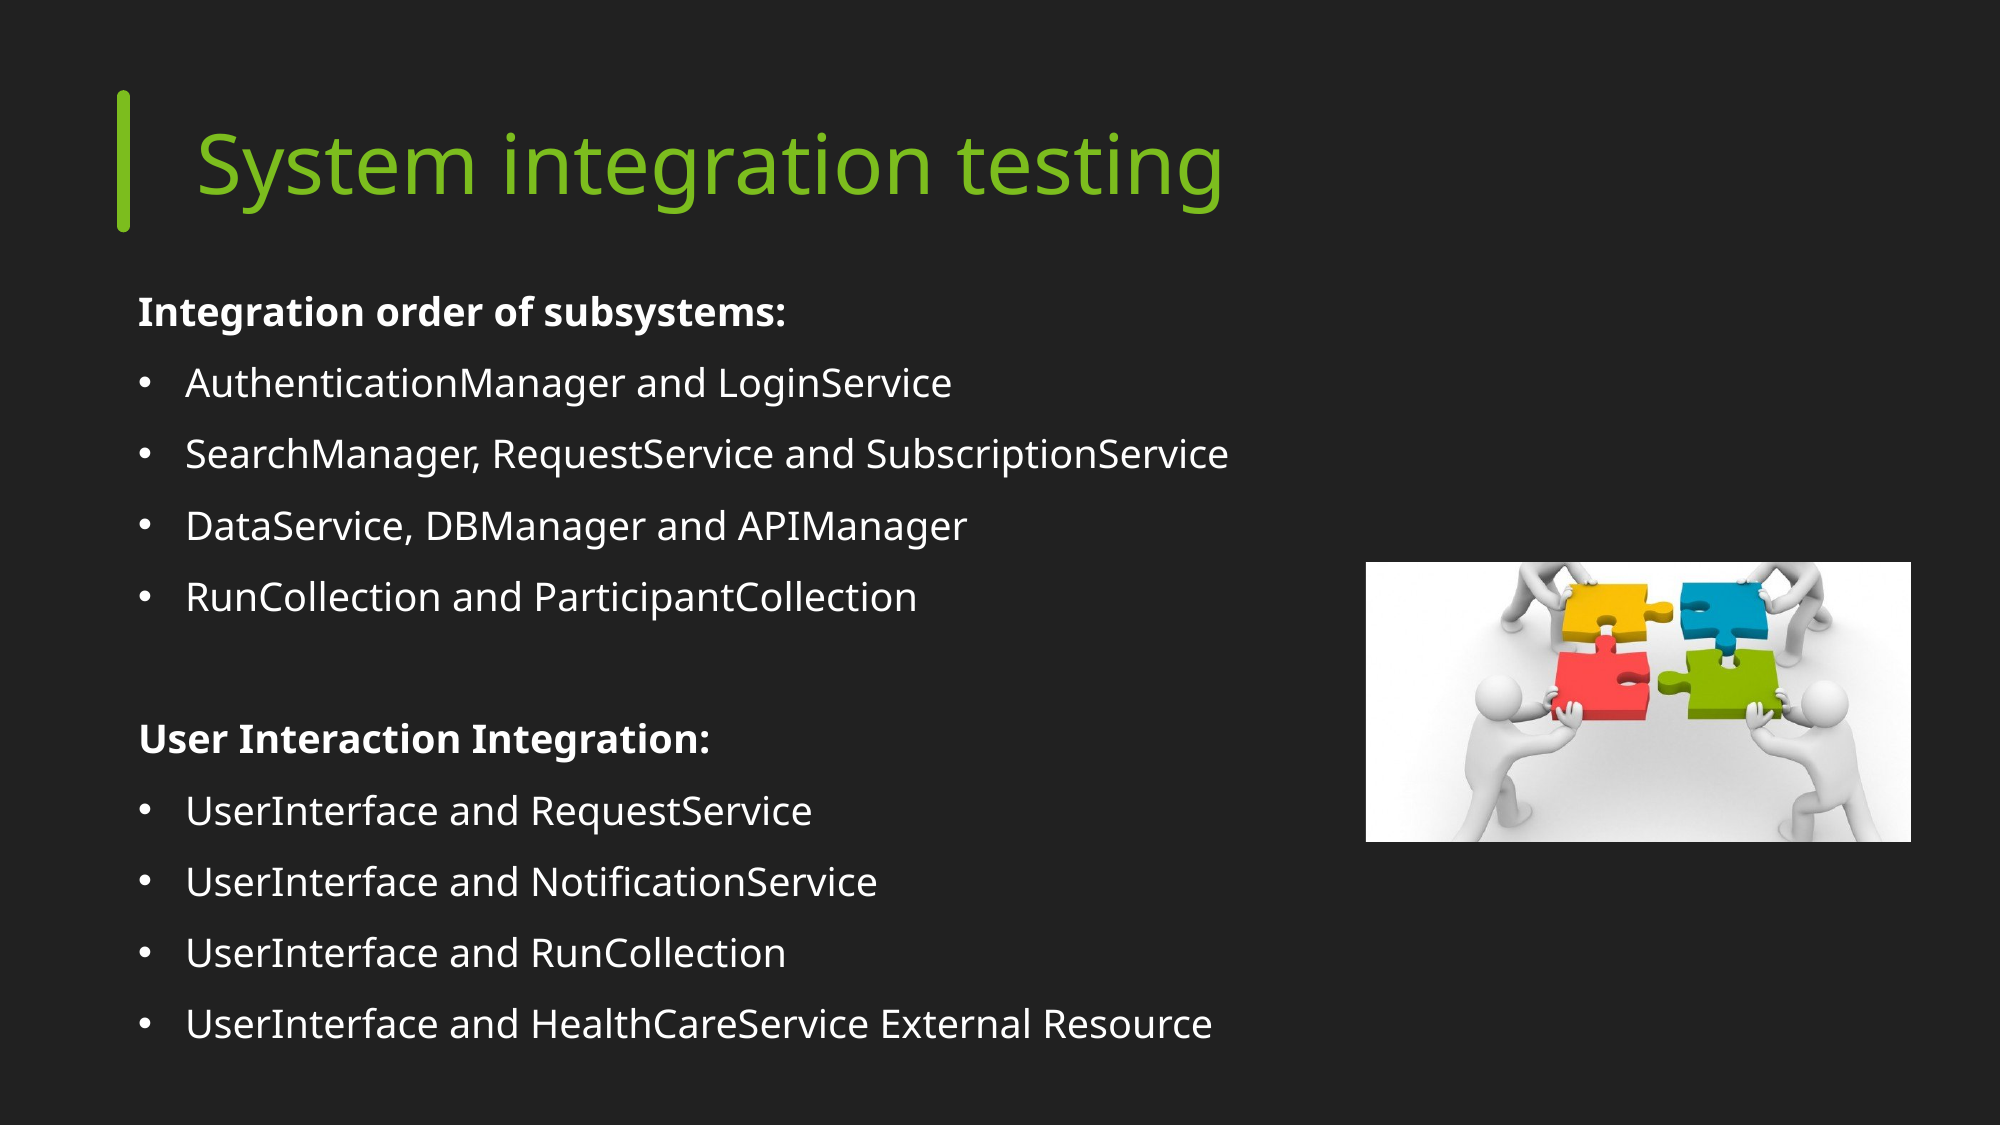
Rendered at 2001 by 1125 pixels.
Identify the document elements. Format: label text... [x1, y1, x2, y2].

picture [1365, 562, 1912, 842]
text_box System integration testing [181, 66, 1842, 256]
text_box Integration order of subsystems: AuthenticationManager and LoginService SearchManager, RequestService and SubscriptionService DataService, DBManager and APIManager RunCollection and ParticipantCollection User Interaction Integration: UserInterface and RequestService UserInterface and NotificationService UserInterface and RunCollection UserInterface and HealthCareService External Resource [123, 255, 1673, 1054]
